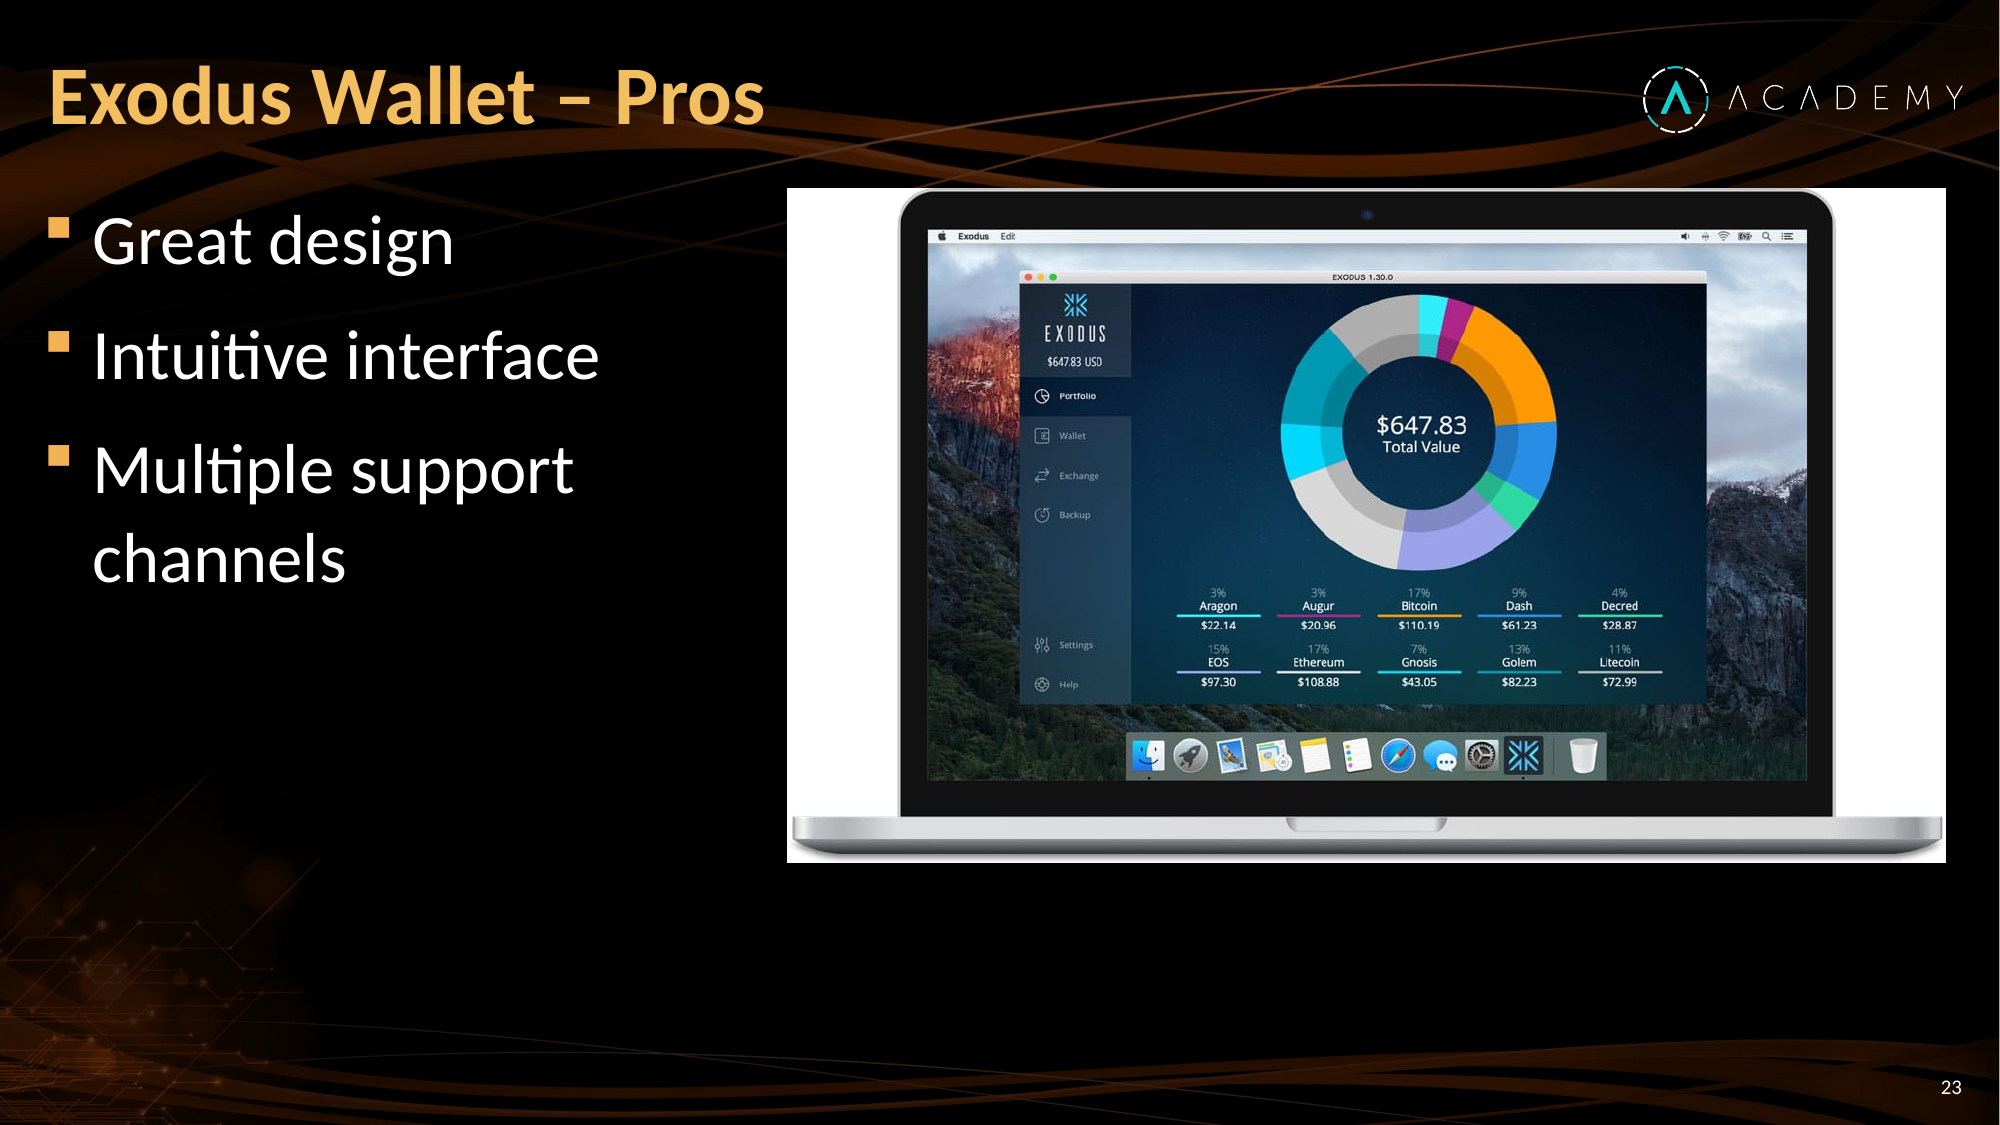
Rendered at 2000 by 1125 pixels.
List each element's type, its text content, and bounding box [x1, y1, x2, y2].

picture [0, 0, 2000, 1125]
slide_number 23 [1897, 1070, 1968, 1103]
list Great design Intuitive interface Multiple support channels [24, 184, 1962, 1098]
title Exodus Wallet – Pros [30, 6, 1602, 189]
